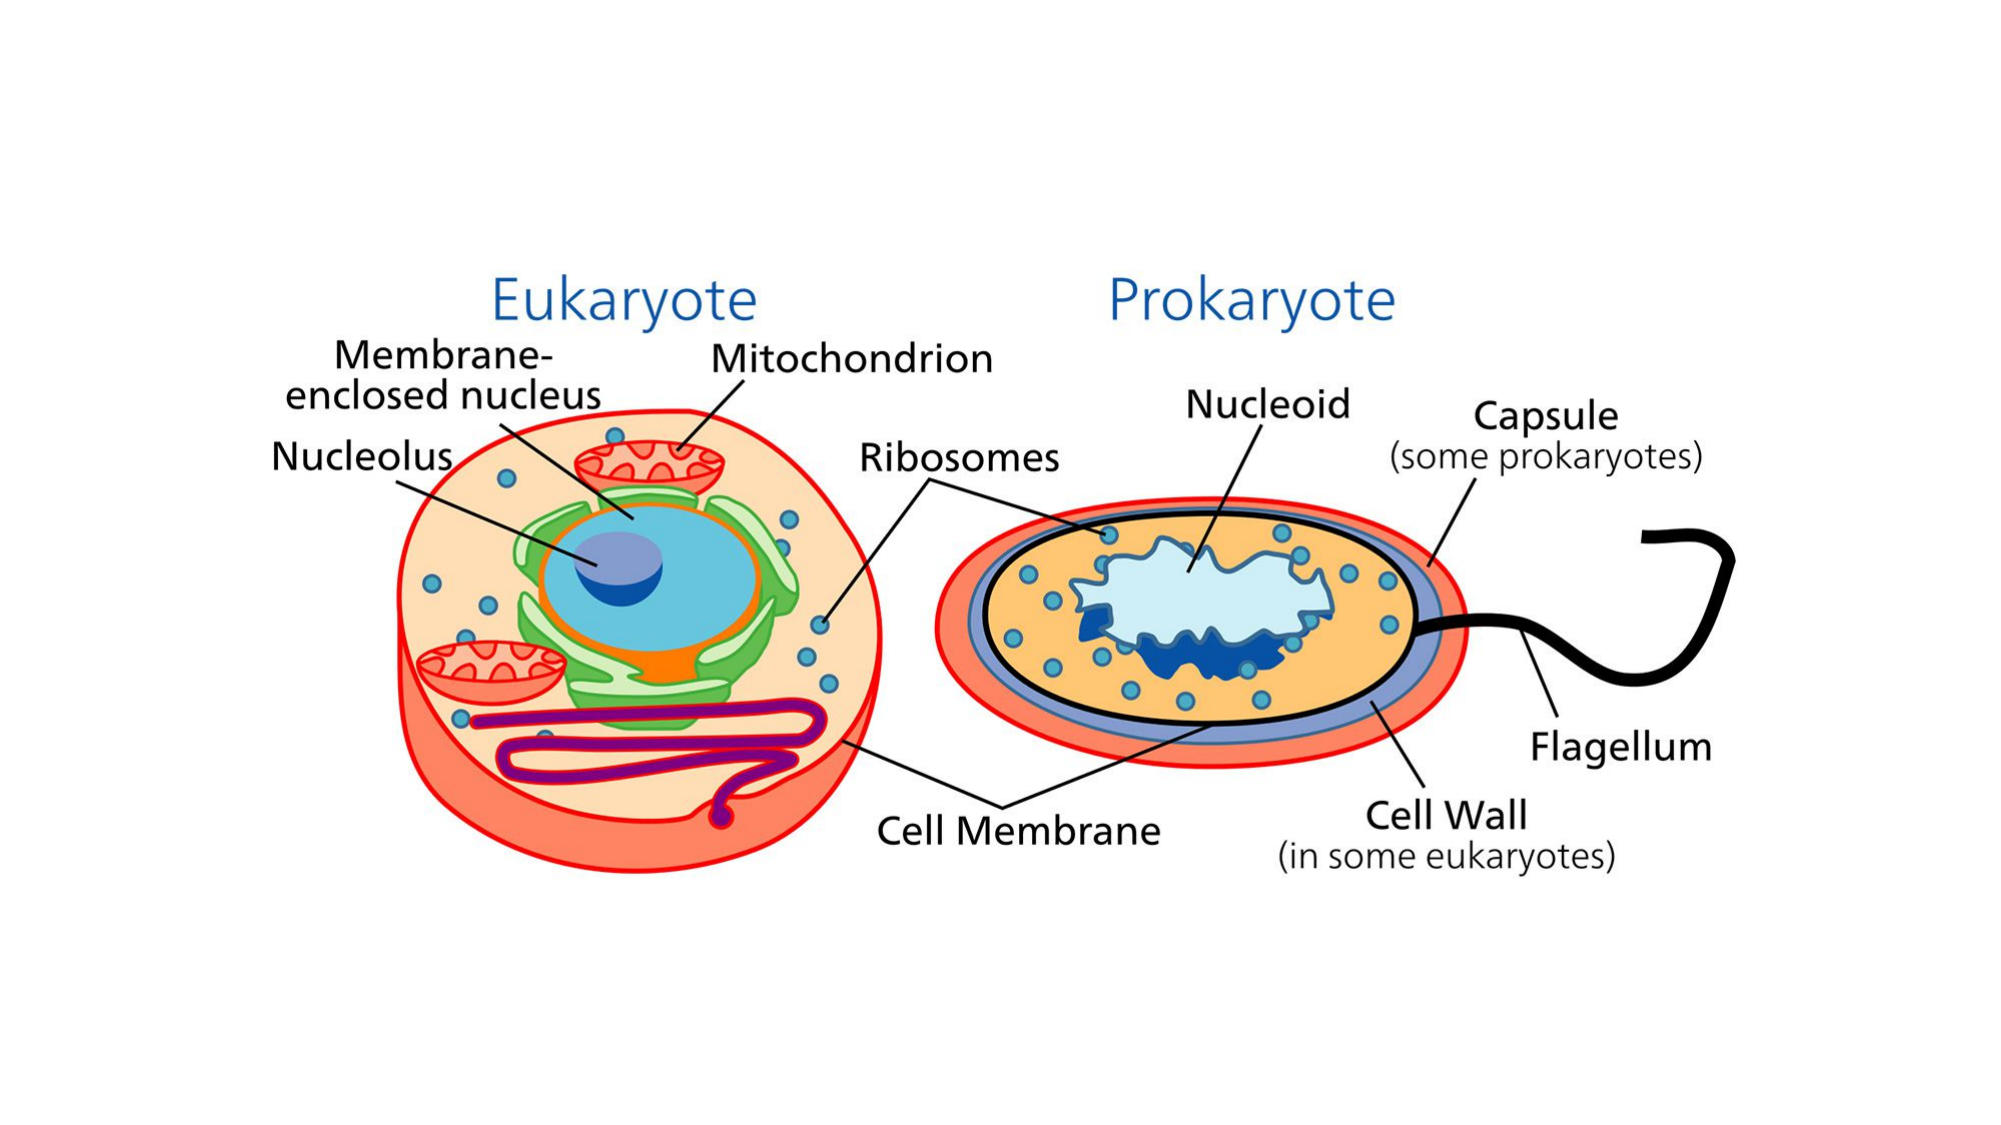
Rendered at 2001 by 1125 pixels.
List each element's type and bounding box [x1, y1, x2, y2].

picture [248, 77, 1751, 1080]
